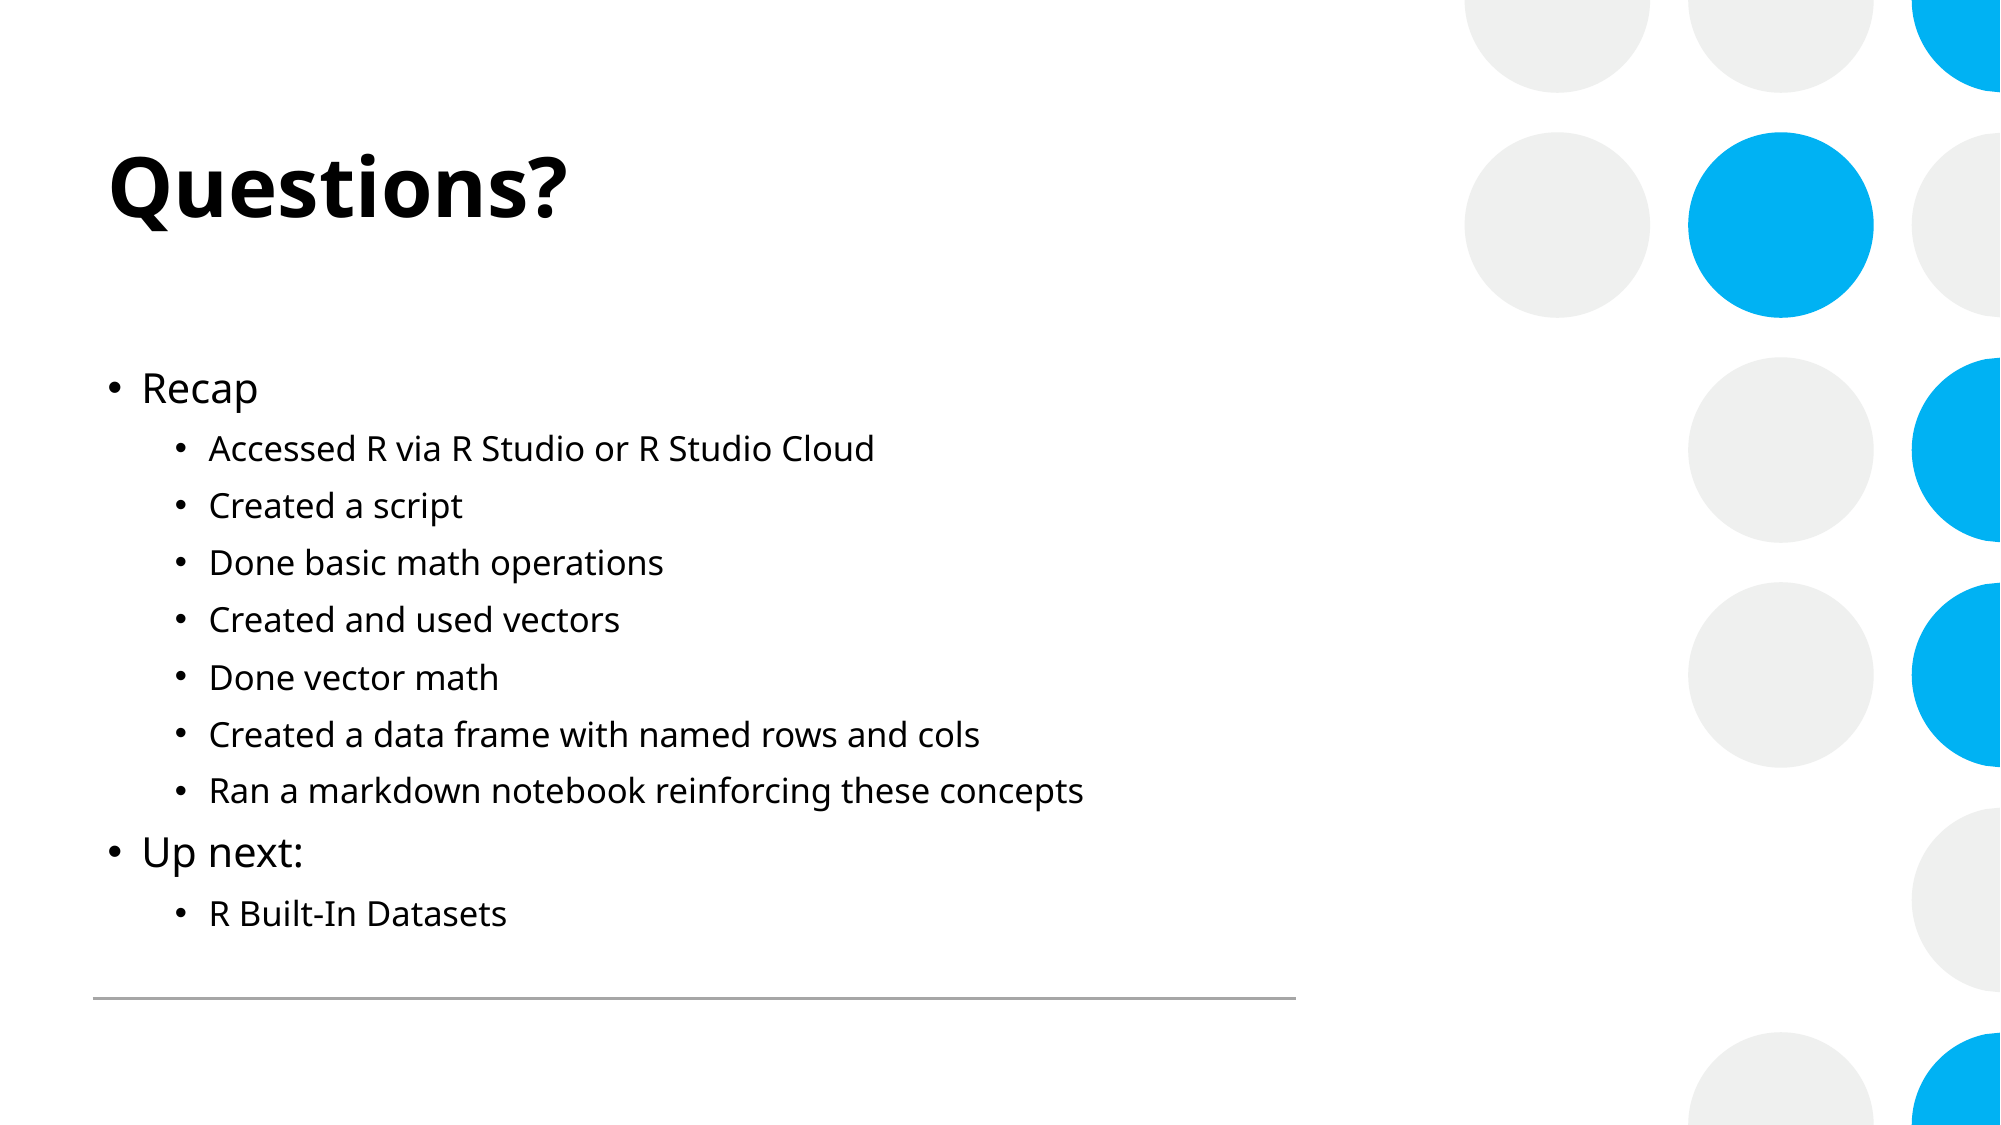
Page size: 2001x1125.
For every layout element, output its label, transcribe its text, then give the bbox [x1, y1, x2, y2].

list Recap Accessed R via R Studio or R Studio Cloud Created a script Done basic math operations Created and used vectors Done vector math Created a data frame with named rows and cols Ran a markdown notebook reinforcing these concepts Up next: R Built-In Datasets [92, 354, 1297, 946]
title Questions? [92, 126, 1297, 335]
